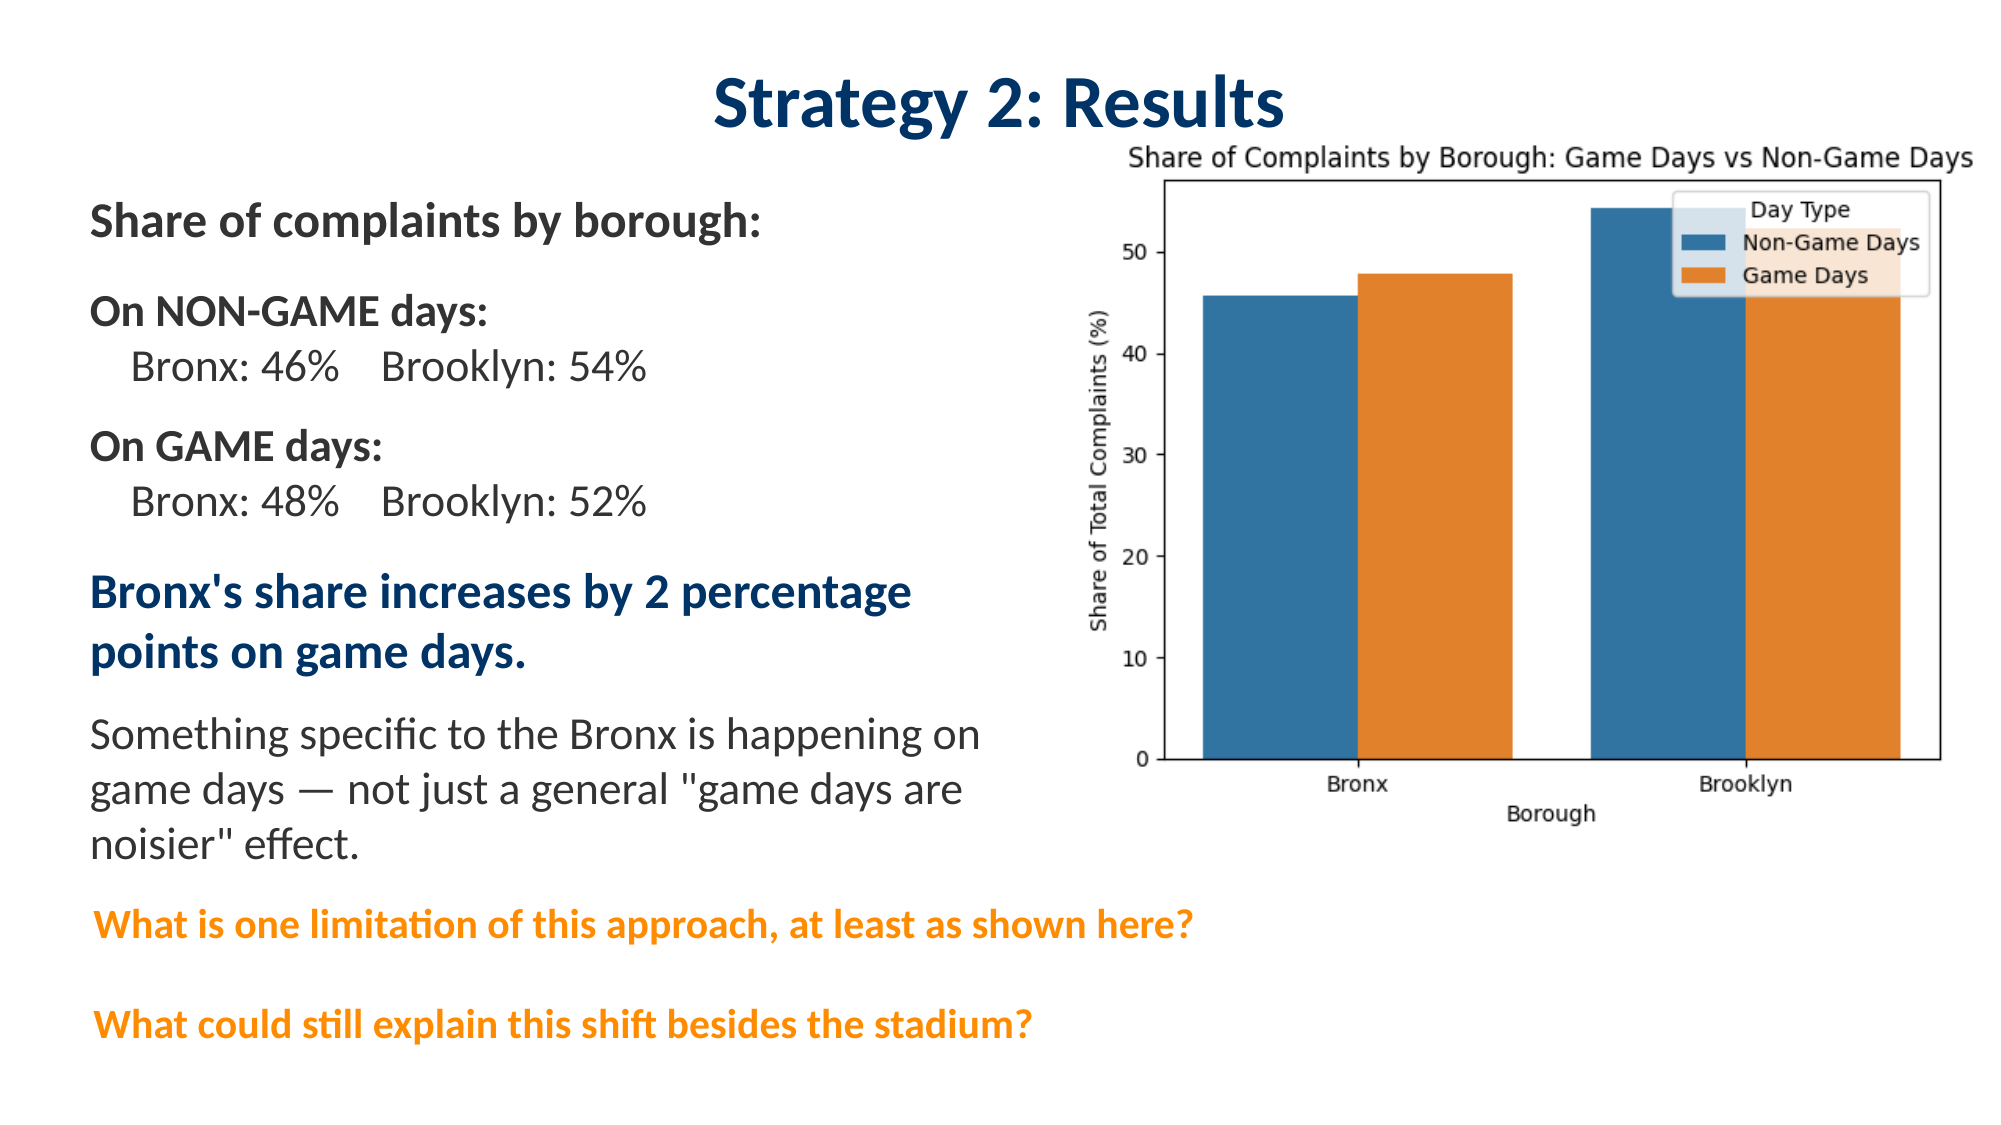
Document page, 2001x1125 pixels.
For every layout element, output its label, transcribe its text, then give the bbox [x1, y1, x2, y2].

text_box What is one limitation of this approach, at least as shown here? What could still explain this shift besides the stadium? [78, 889, 1210, 1055]
picture [1075, 130, 1990, 842]
text_box Share of complaints by borough: On NON-GAME days: Bronx: 46% Brooklyn: 54% On GAME days: Bronx: 48% Brooklyn: 52% Bronx's share increases by 2 percentage points on game days. Something specific to the Bronx is happening on game days — not just a general "game days are noisier" effect. [74, 179, 1031, 877]
text_box Strategy 2: Results [698, 44, 1302, 150]
